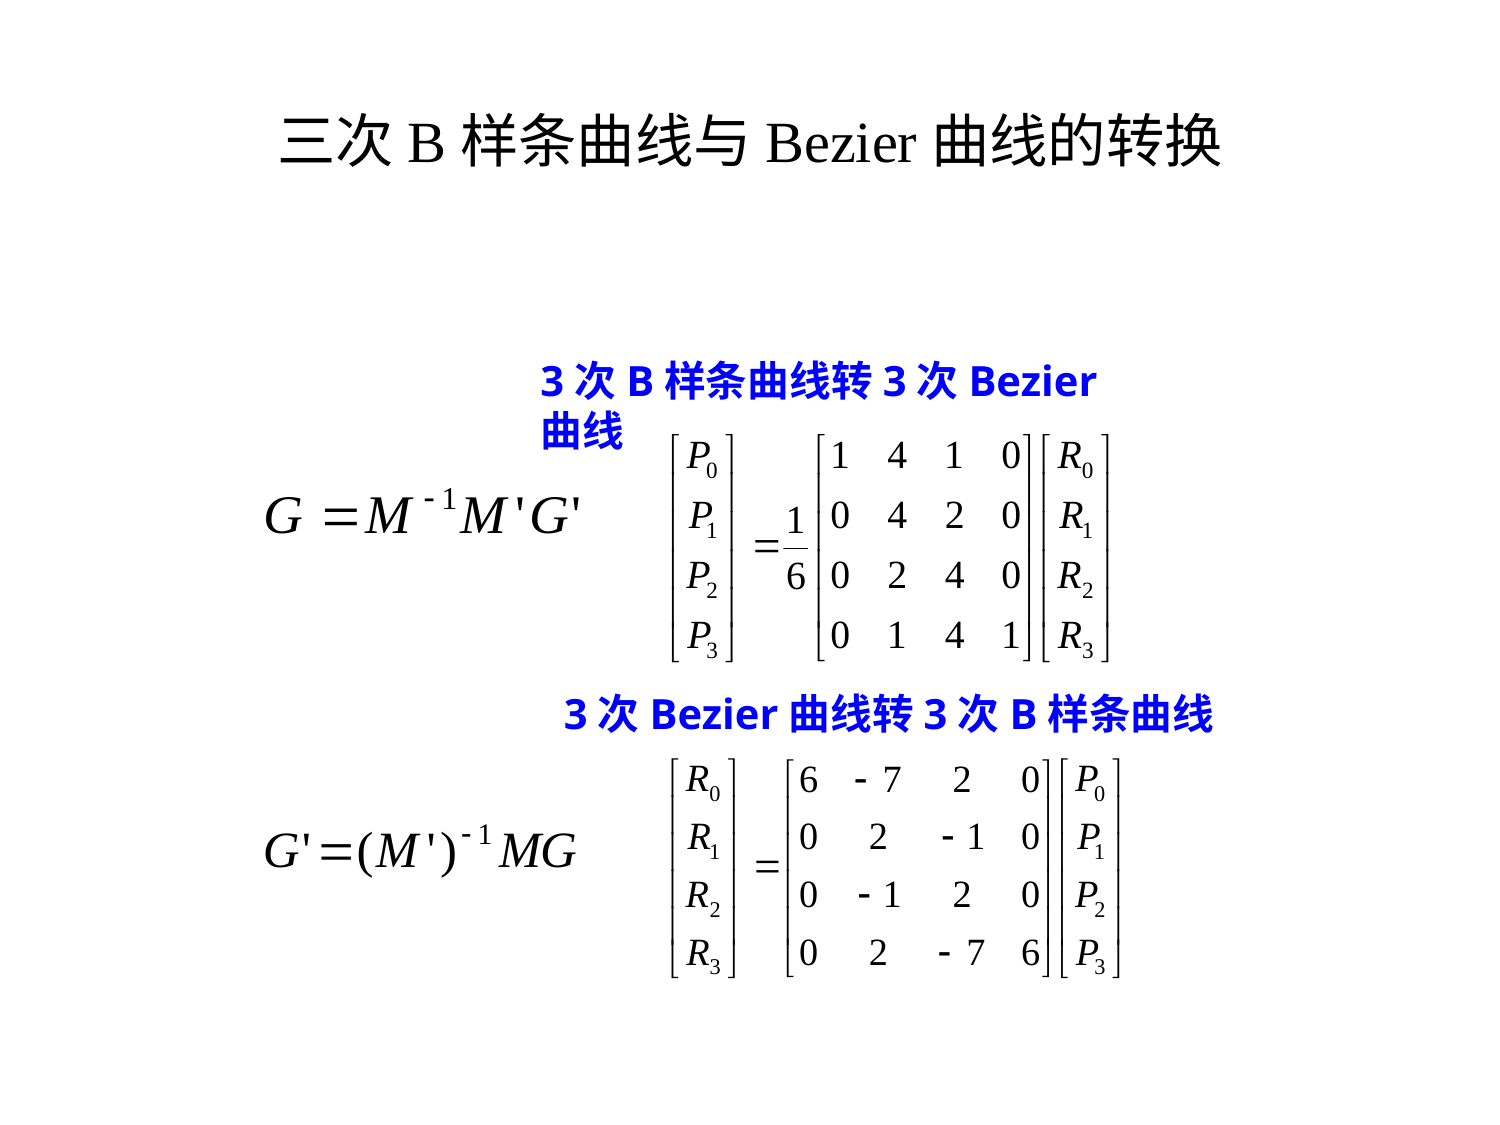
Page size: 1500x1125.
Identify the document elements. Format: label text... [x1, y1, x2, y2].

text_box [256, 812, 588, 889]
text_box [662, 424, 1124, 672]
text_box 3次B样条曲线转3次Bezier曲线 [525, 347, 1129, 462]
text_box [662, 749, 1136, 988]
text_box 3次Bezier曲线转3次B样条曲线 [549, 680, 1282, 746]
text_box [256, 474, 588, 548]
title 三次B样条曲线与Bezier曲线的转换 [74, 44, 1426, 233]
